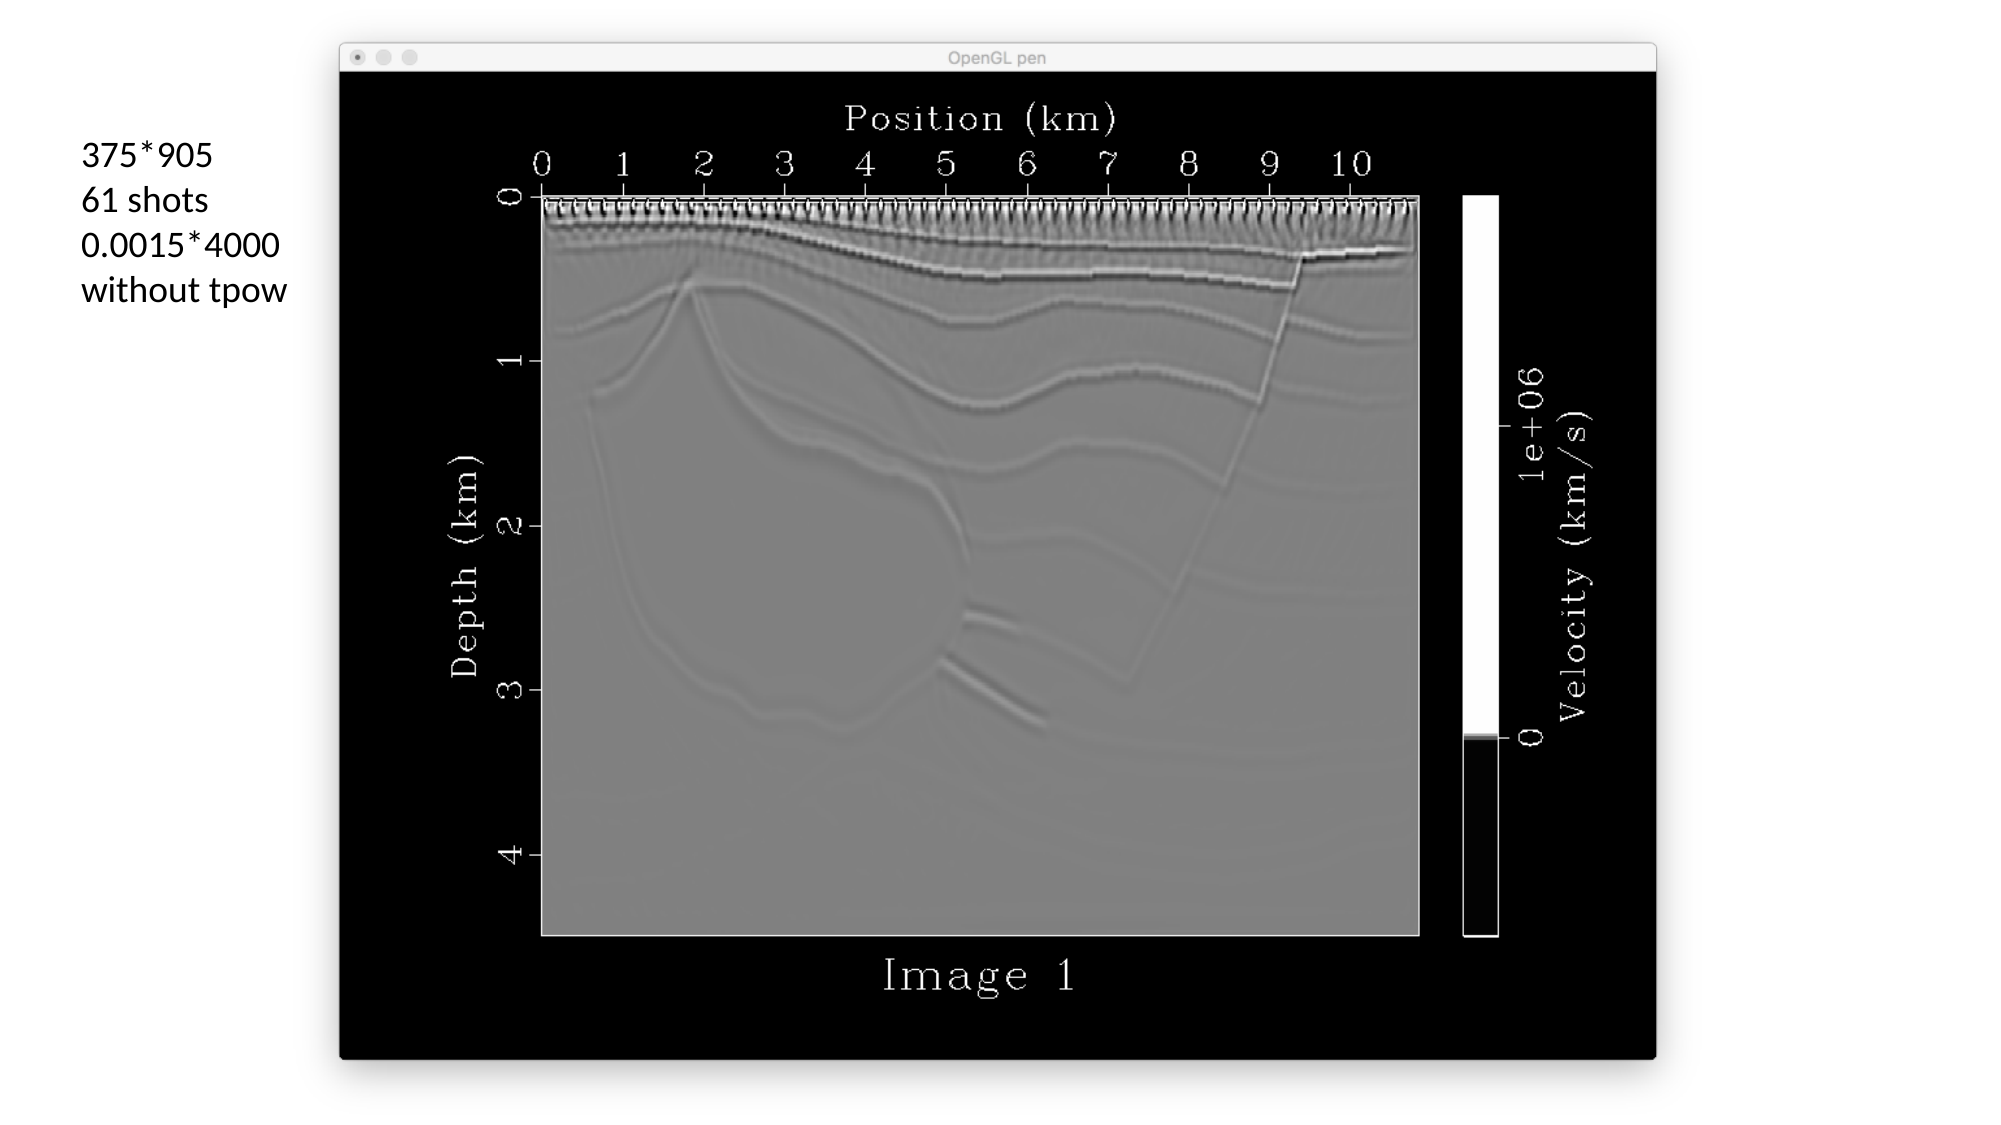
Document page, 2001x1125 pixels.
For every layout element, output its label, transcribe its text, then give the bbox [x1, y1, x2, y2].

picture [285, 0, 1711, 1125]
text_box 375*905 61 shots 0.0015*4000 without tpow [66, 122, 285, 318]
